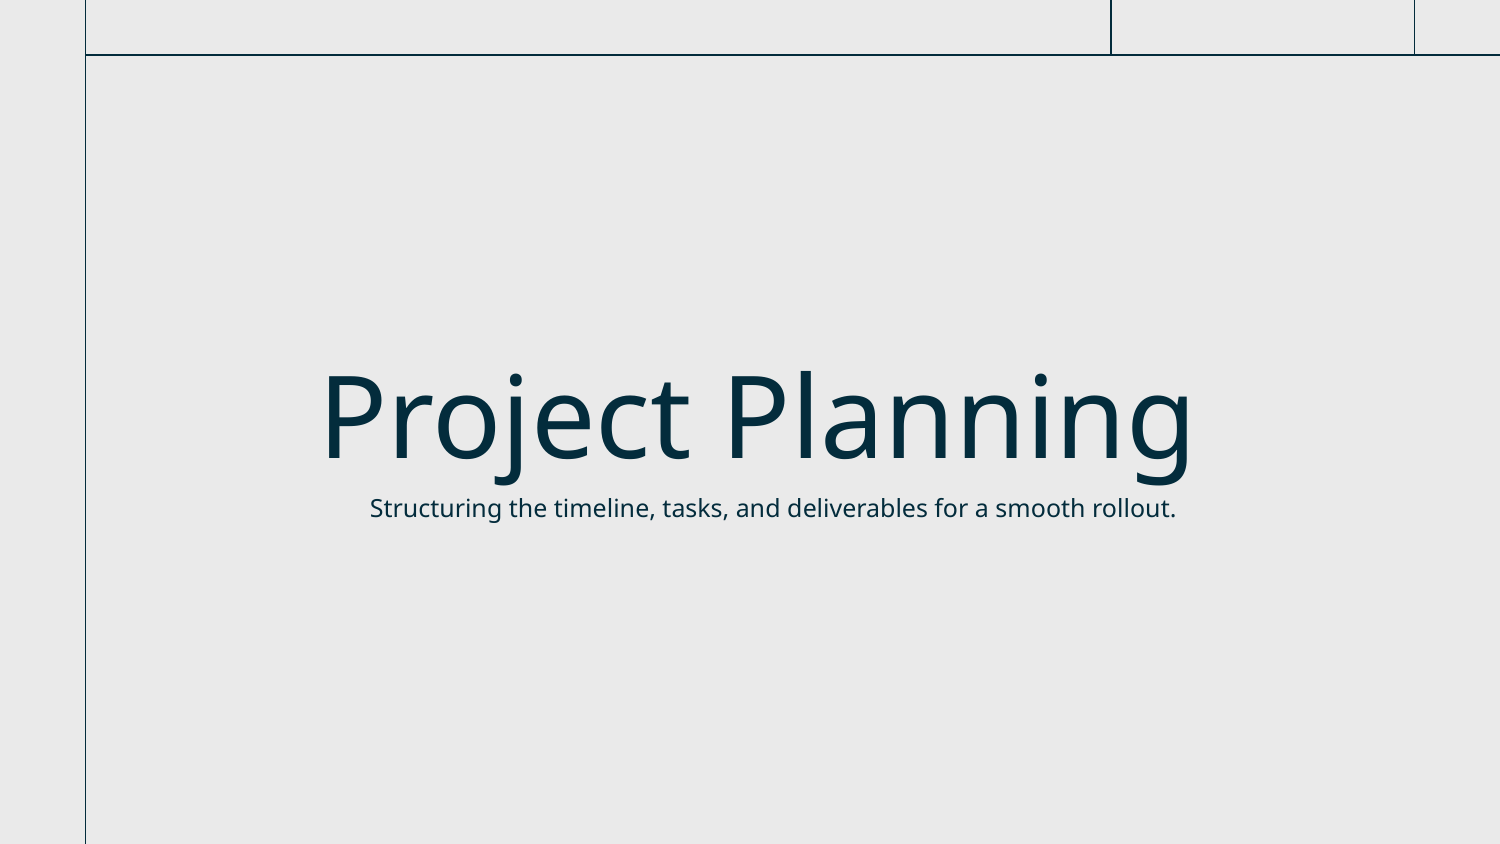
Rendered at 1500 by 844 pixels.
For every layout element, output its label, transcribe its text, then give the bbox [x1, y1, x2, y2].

title Project Planning [112, 308, 1404, 535]
text_box Structuring the timeline, tasks, and deliverables for a smooth rollout. [355, 477, 1492, 603]
